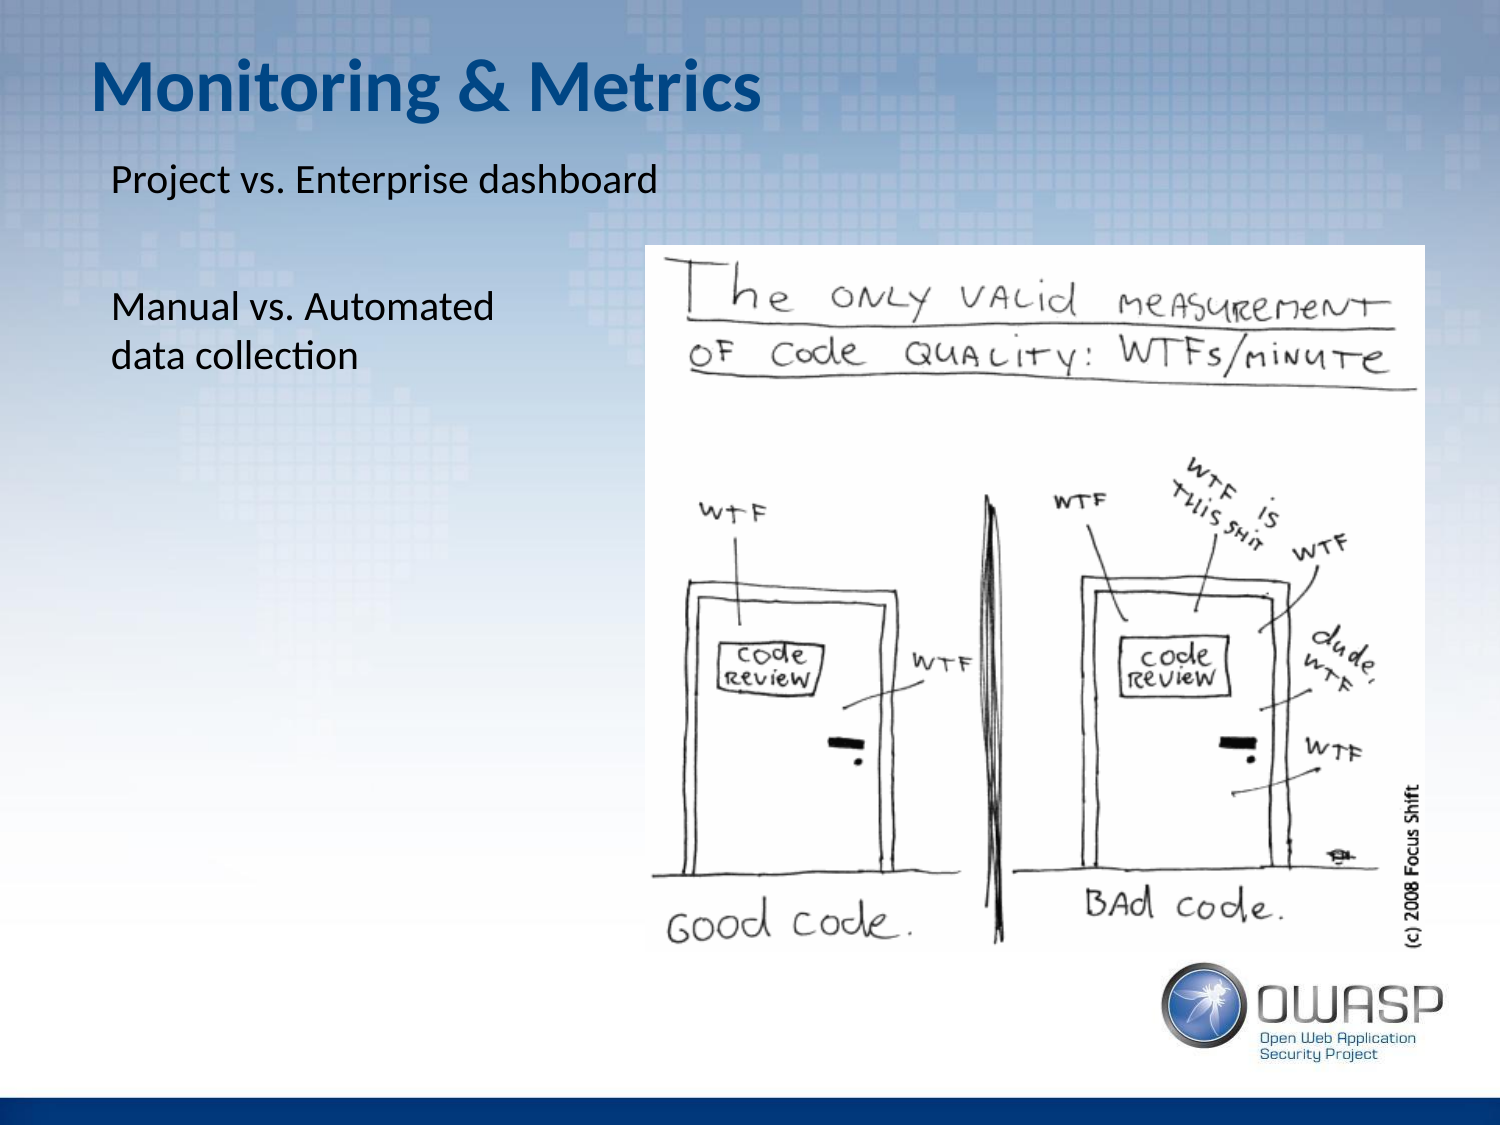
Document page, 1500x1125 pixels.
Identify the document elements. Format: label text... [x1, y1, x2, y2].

picture [0, 0, 1500, 1125]
list Project vs. Enterprise dashboard Manual vs. Automated data collection [75, 136, 1425, 1028]
title Monitoring & Metrics [75, 45, 1425, 119]
